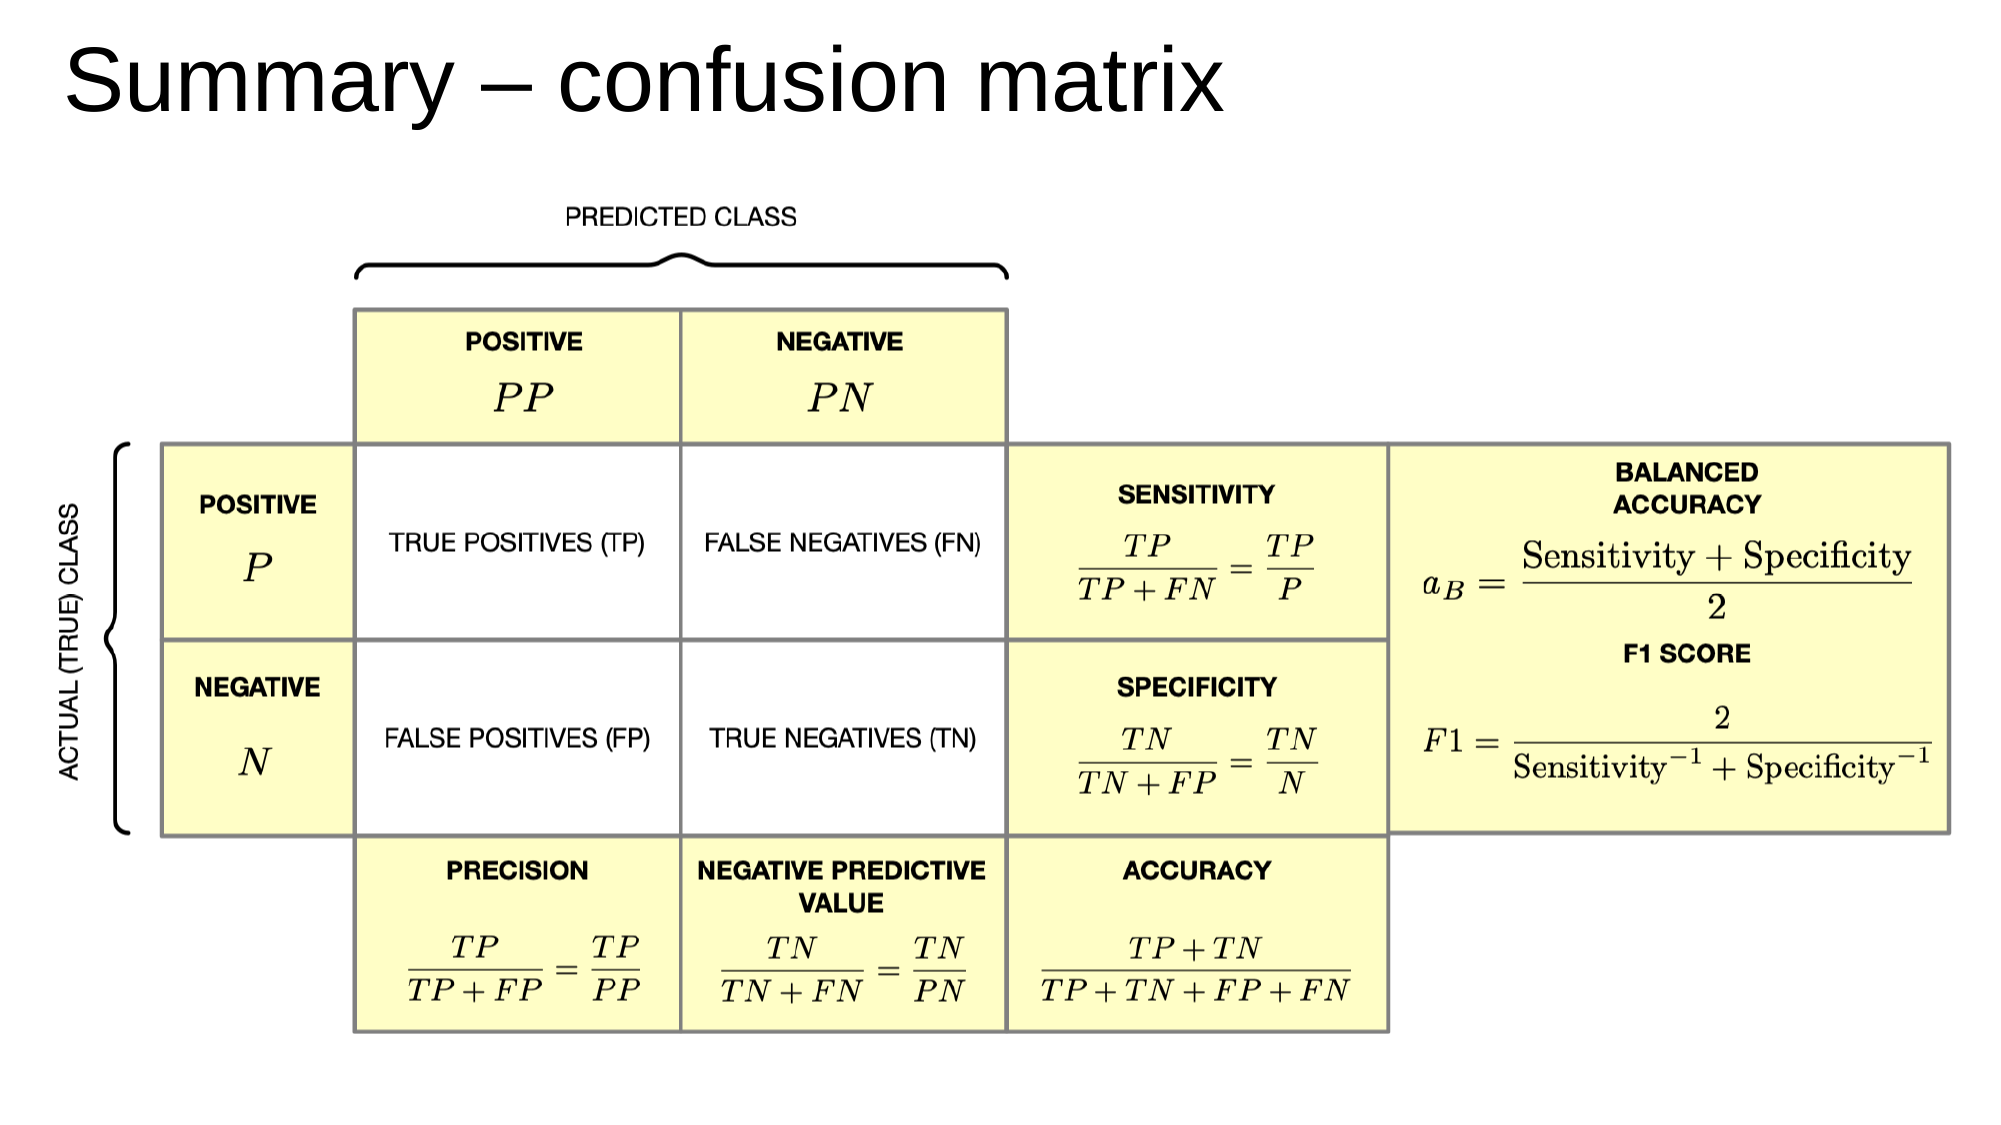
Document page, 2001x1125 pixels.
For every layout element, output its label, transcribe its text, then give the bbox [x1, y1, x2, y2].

picture [0, 154, 2000, 1081]
title Summary – confusion matrix [48, 0, 1774, 154]
